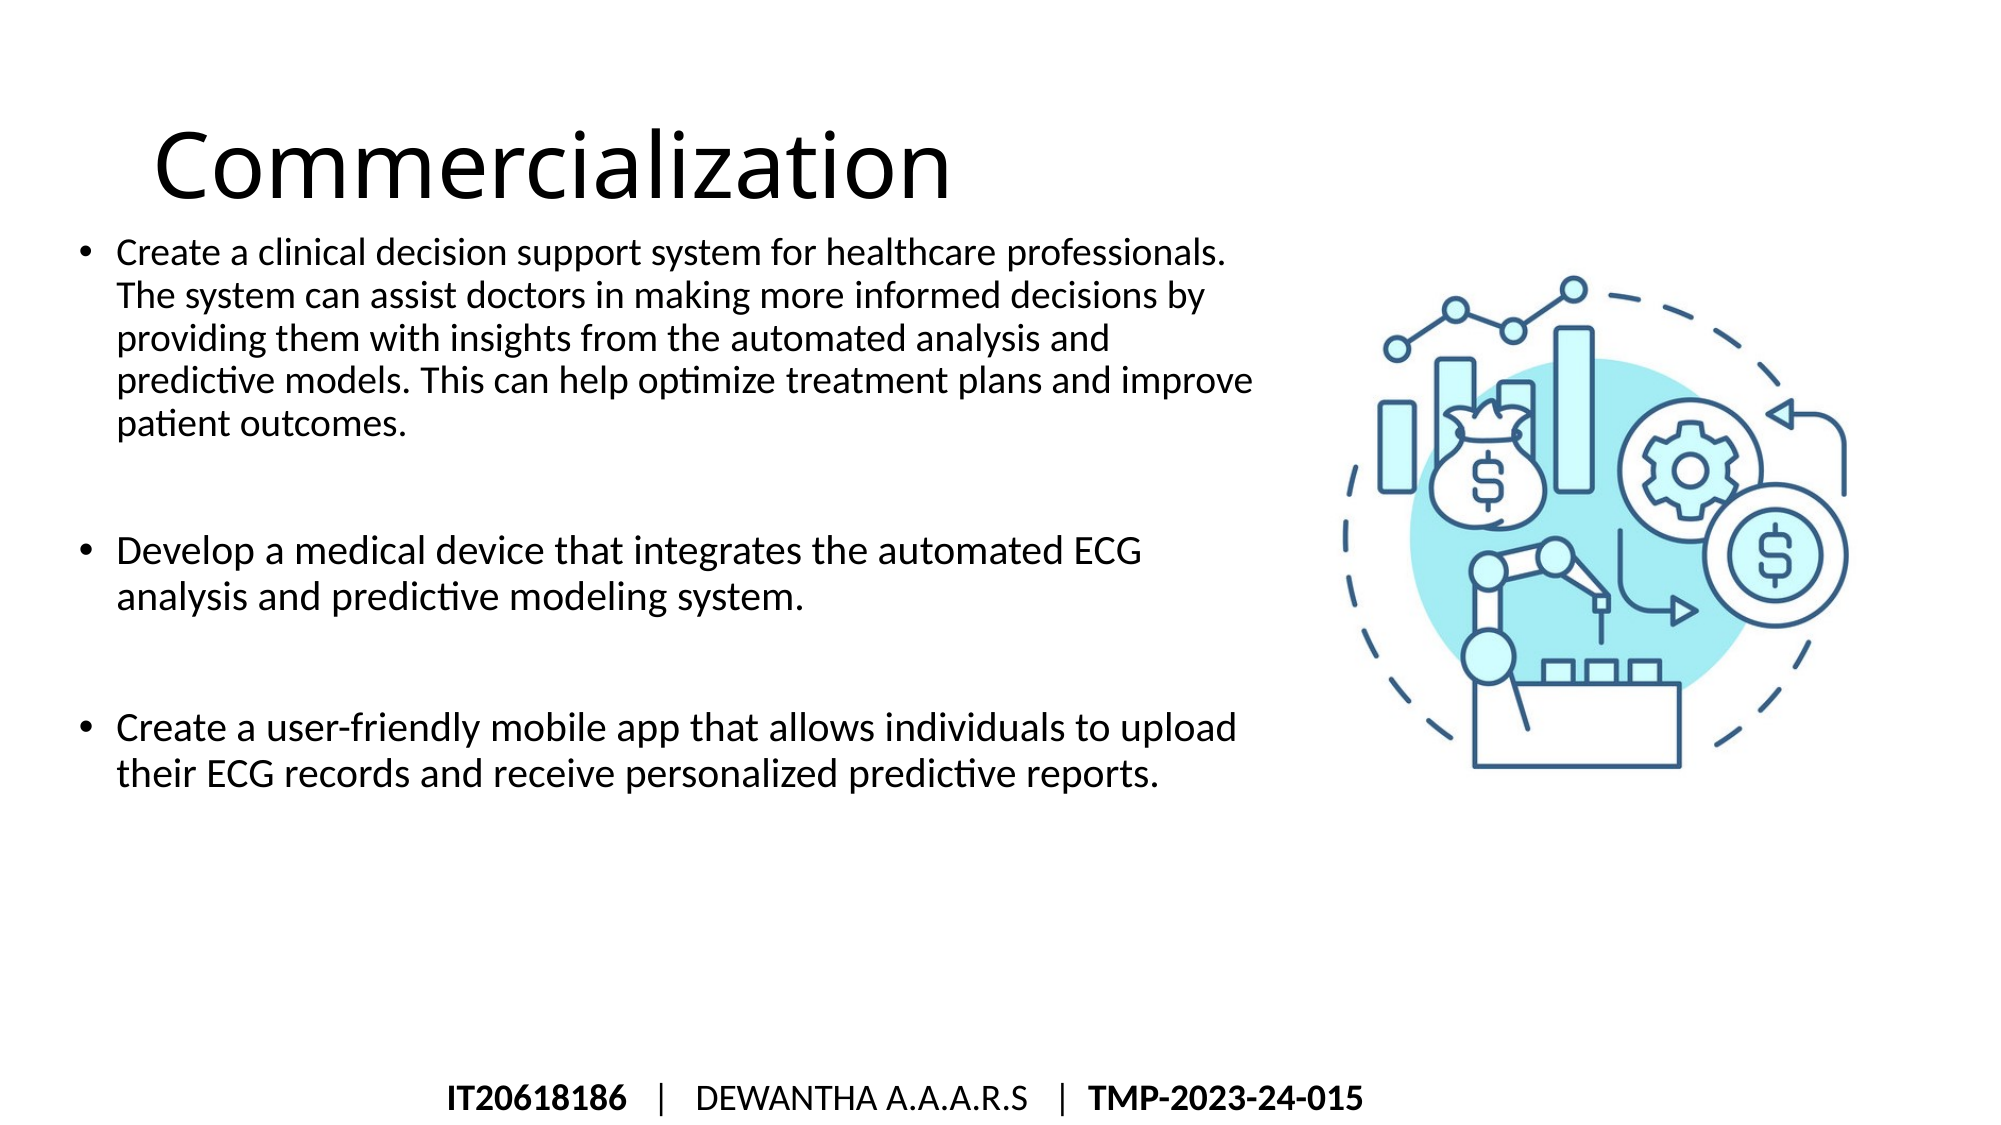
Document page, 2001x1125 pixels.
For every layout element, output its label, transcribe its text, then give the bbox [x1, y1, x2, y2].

title Commercialization [137, 59, 1863, 225]
text_box IT20618186 | DEWANTHA A.A.A.R.S | TMP-2023-24-015 [431, 1064, 1551, 1125]
list Create a clinical decision support system for healthcare professionals. The system can assist doctors in making more informed decisions by providing them with insights from the automated analysis and predictive models. This can help optimize treatment plans and improve patient outcomes. Develop a medical device that integrates the automated ECG analysis and predictive modeling system. Create a user-friendly mobile app that allows individuals to upload their ECG records and receive personalized predictive reports. [63, 224, 1293, 955]
picture [1271, 225, 1917, 803]
